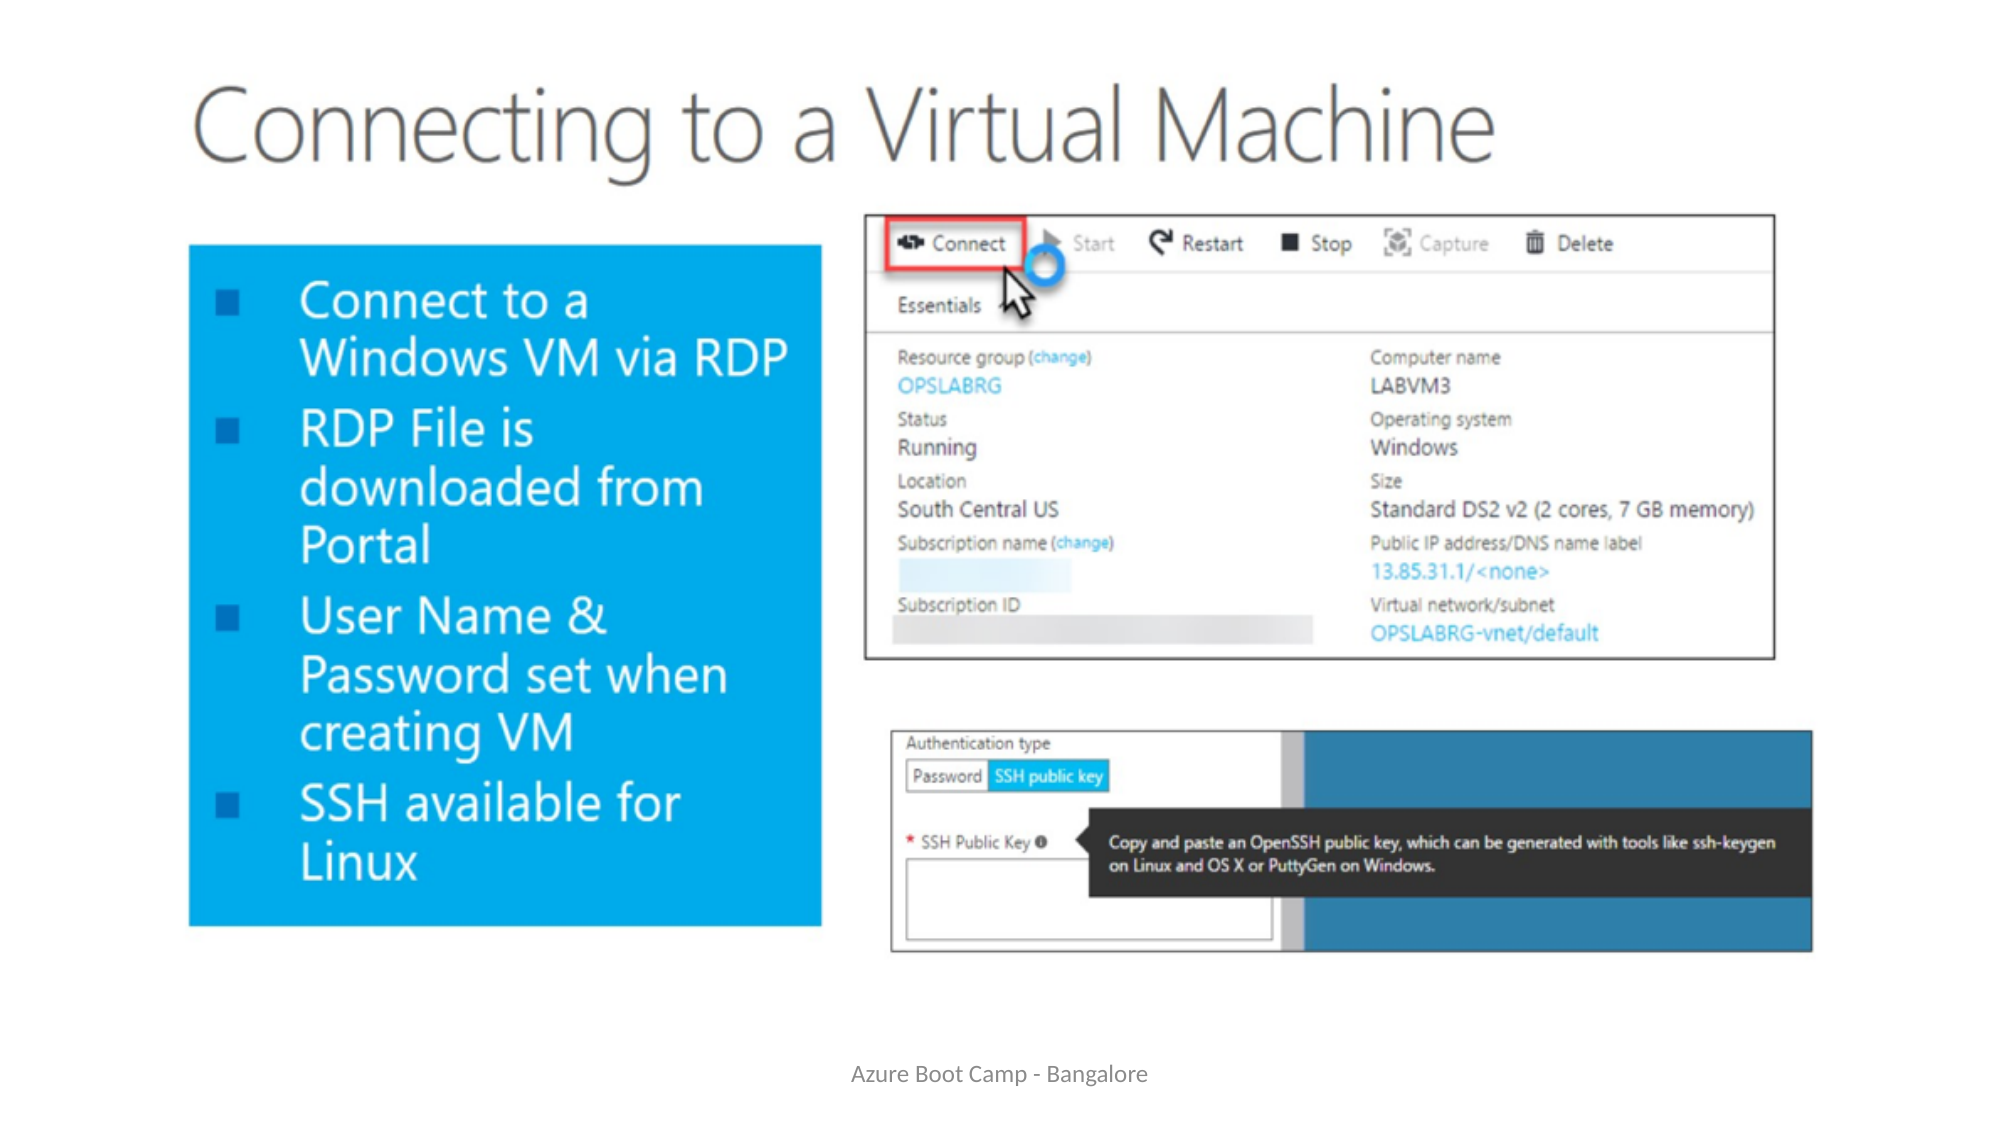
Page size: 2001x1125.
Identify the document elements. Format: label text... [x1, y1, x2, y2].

footer Azure Boot Camp - Bangalore [662, 1042, 1338, 1103]
picture [137, 59, 1863, 1014]
